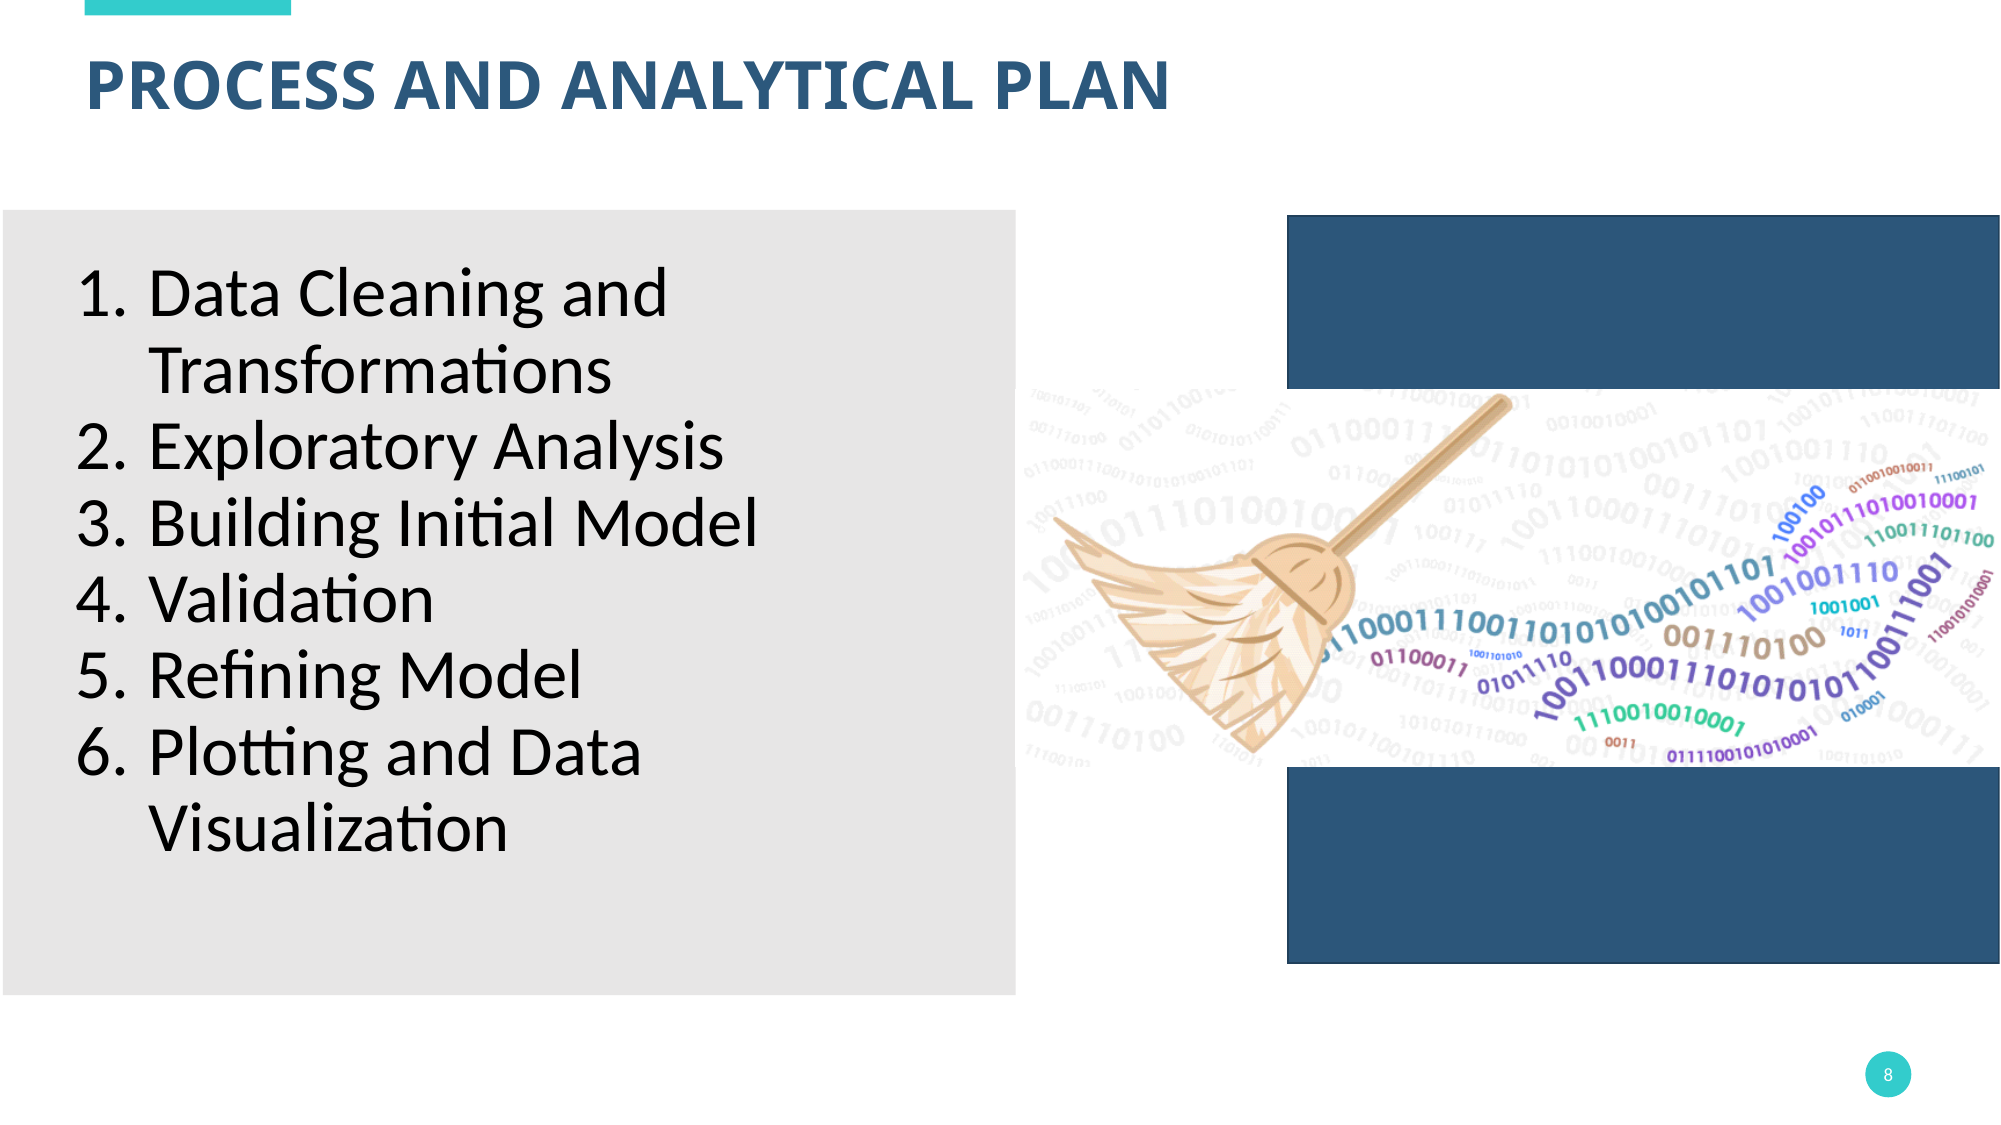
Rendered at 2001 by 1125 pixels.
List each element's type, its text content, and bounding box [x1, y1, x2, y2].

text_box [2, 209, 1016, 996]
slide_number ‹#› [1864, 1059, 1913, 1090]
list Data Cleaning and Transformations Exploratory Analysis Building Initial Model Validation Refining Model Plotting and Data Visualization [73, 255, 1253, 970]
picture [1015, 389, 2000, 767]
title PROCESS AND ANALYTICAL PLAN [84, 19, 1264, 237]
